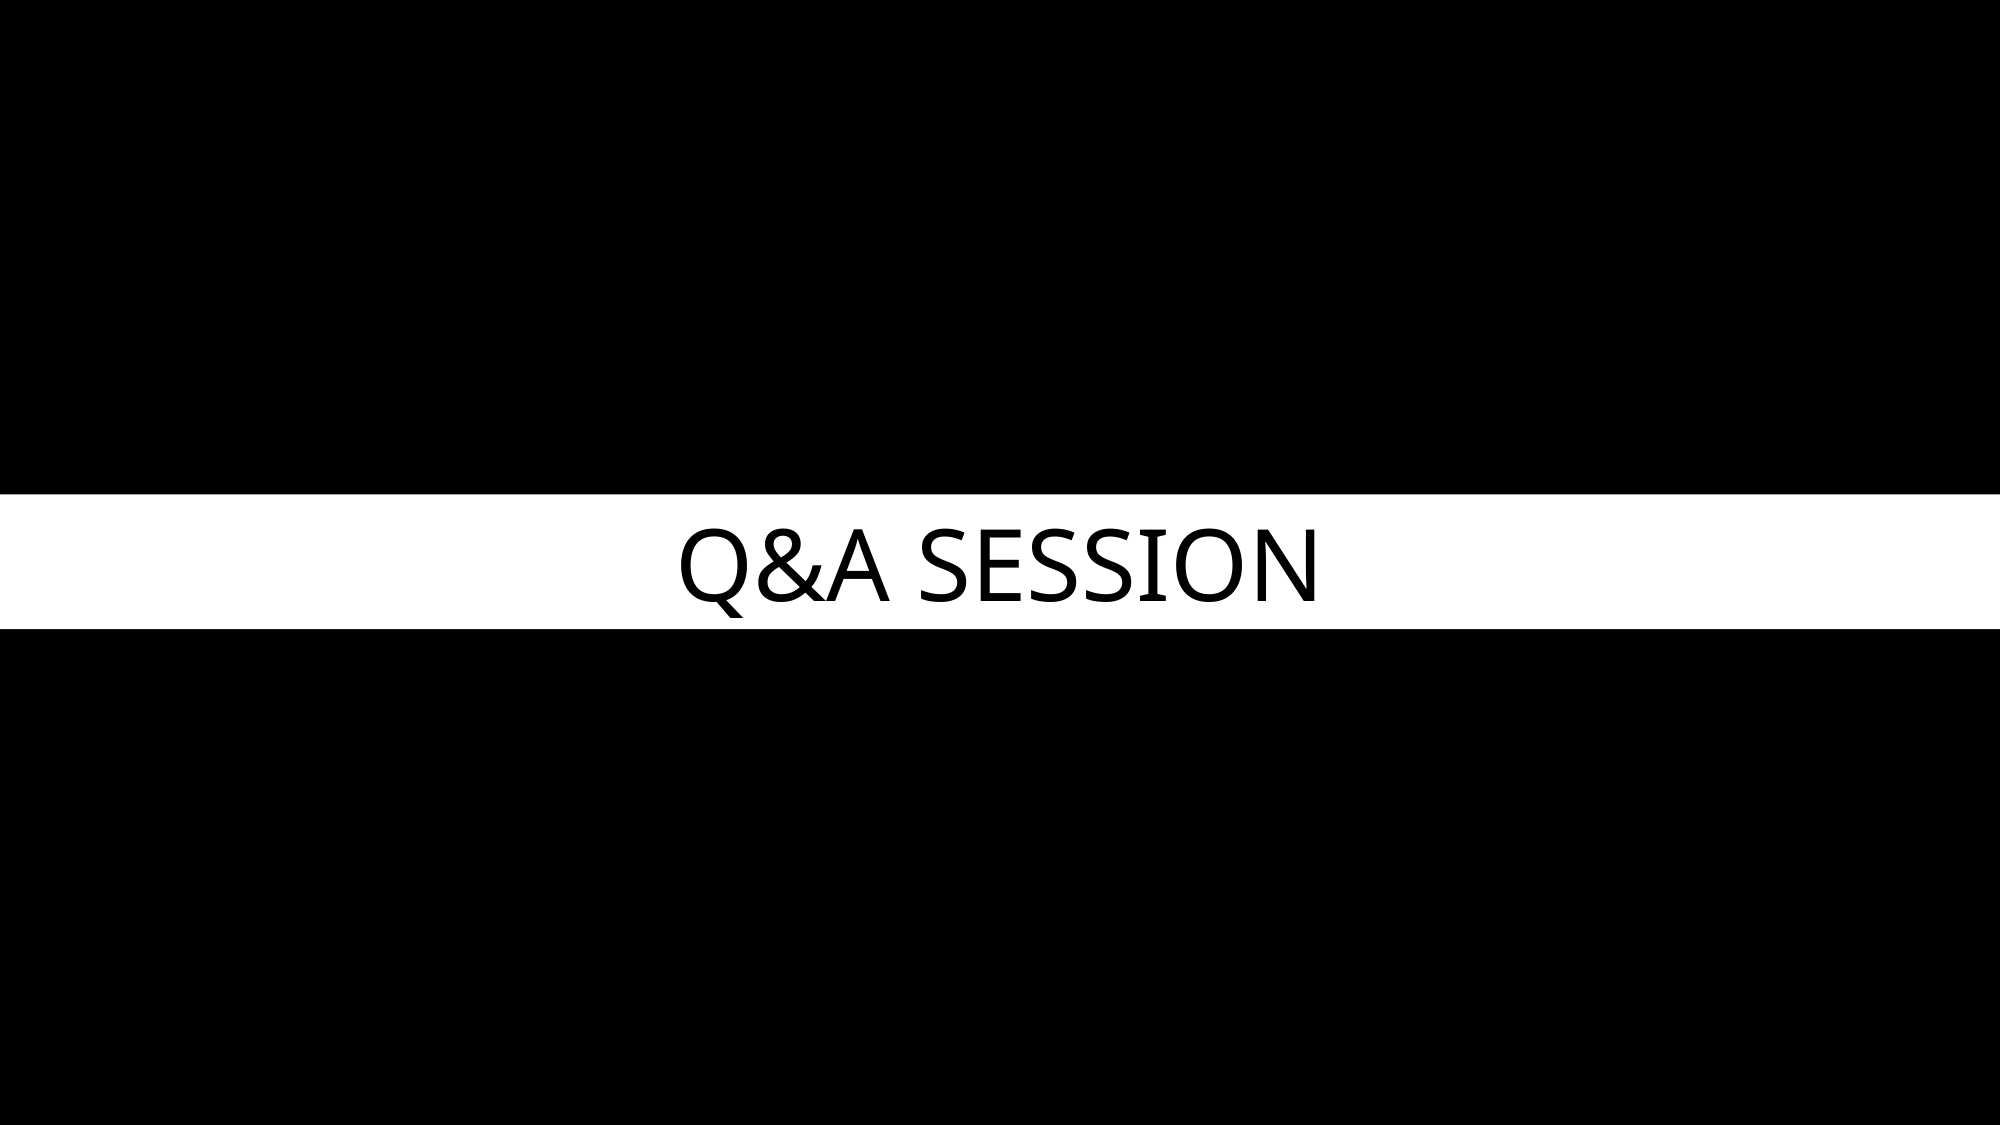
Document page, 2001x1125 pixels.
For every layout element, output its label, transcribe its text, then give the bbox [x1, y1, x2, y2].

text_box Q&A SESSION [0, 494, 2000, 630]
